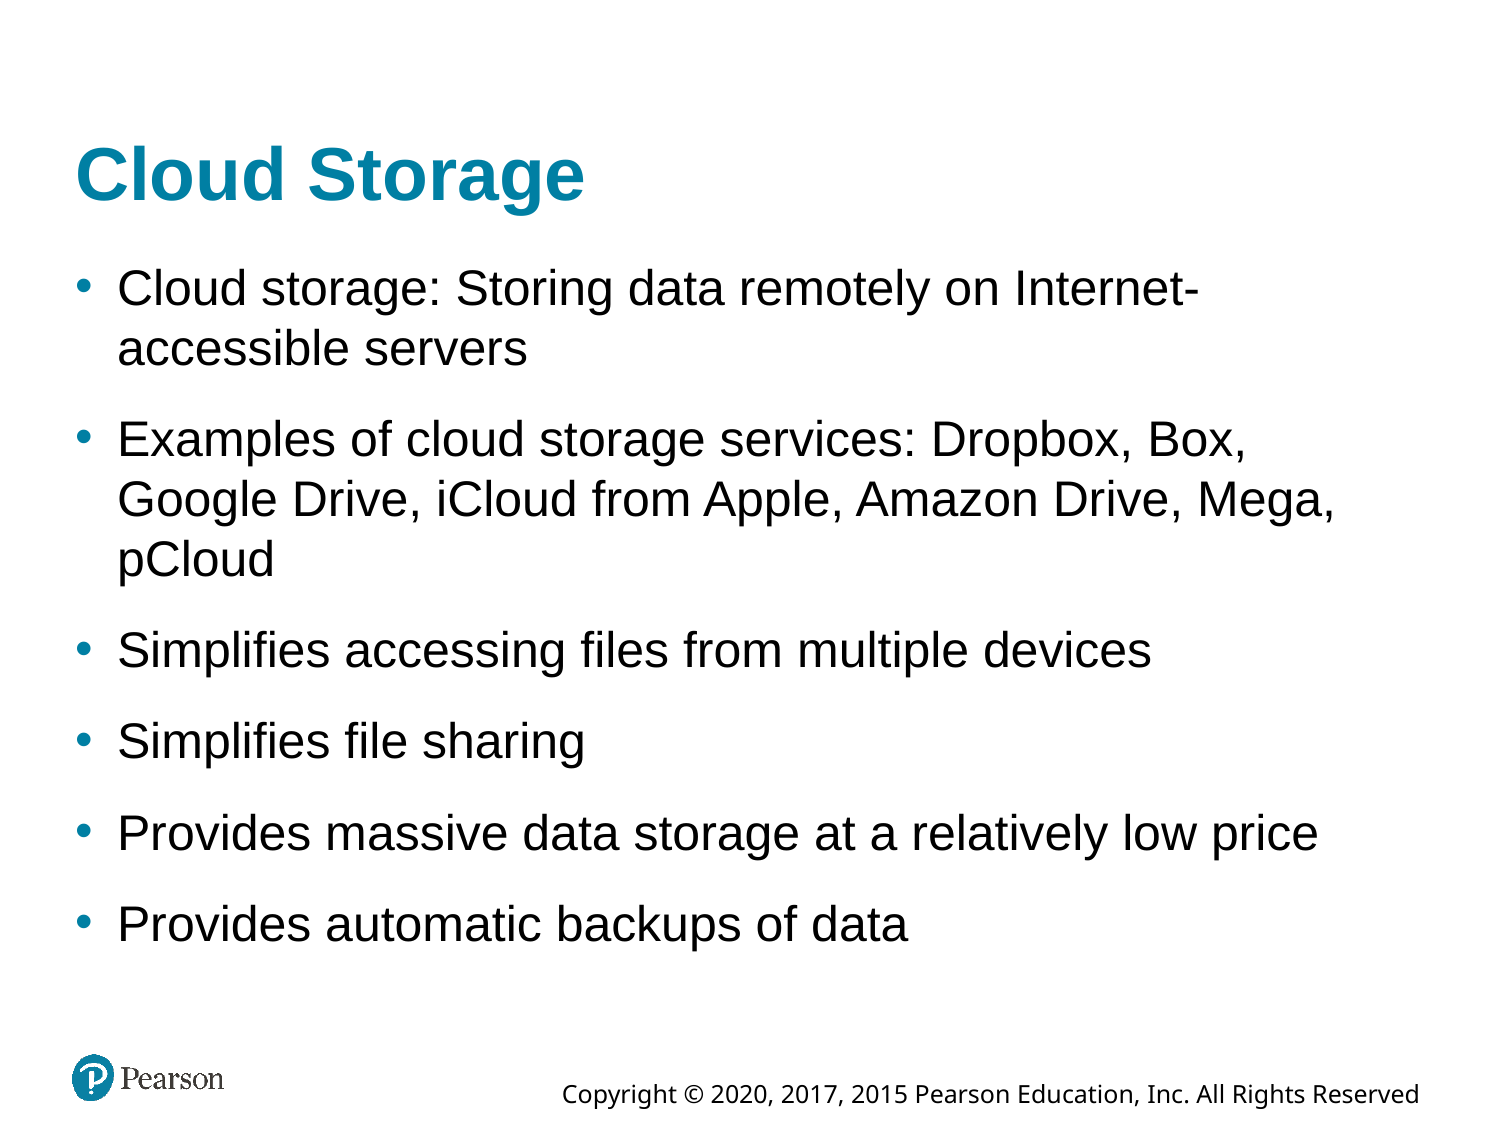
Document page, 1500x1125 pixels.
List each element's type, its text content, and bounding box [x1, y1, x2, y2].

picture [81, 1064, 107, 1088]
picture [72, 1087, 82, 1101]
title Cloud Storage [75, 35, 1425, 216]
list Cloud storage: Storing data remotely on Internet-accessible servers Examples of cloud storage services: Dropbox, Box, Google Drive, iCloud from Apple, Amazon Drive, Mega, pCloud Simplifies accessing files from multiple devices Simplifies file sharing Provides massive data storage at a relatively low price Provides automatic backups of data [75, 255, 1410, 983]
picture [72, 1054, 88, 1070]
picture [100, 1054, 224, 1101]
